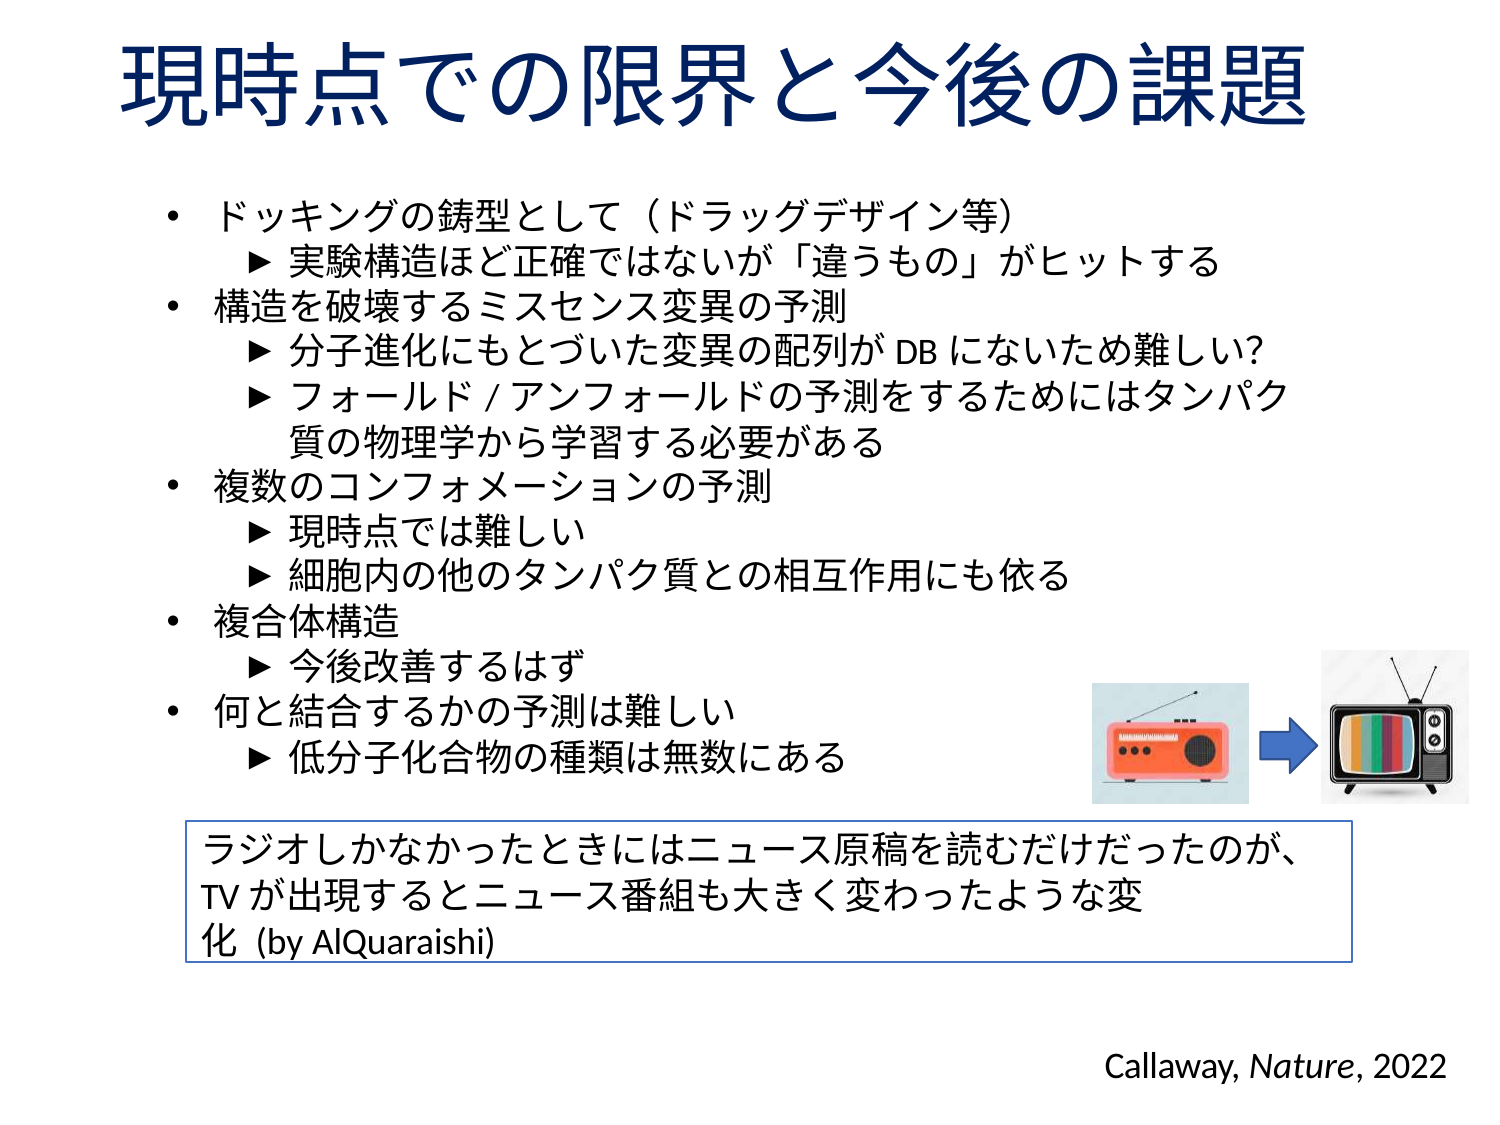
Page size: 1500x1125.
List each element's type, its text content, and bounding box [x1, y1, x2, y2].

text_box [1258, 650, 1469, 804]
list ドッキングの鋳型として（ドラッグデザイン等） 実験構造ほど正確ではないが「違うもの」がヒットする 構造を破壊するミスセンス変異の予測 分⼦進化にもとづいた変異の配列がDBにないため難しい？ フォールド/アンフォールドの予測をするためにはタンパク質の物理学から学習する必要がある 複数のコンフォメーションの予測 現時点では難しい 細胞内の他のタンパク質との相互作⽤にも依る 複合体構造 今後改善するはず 何と結合するかの予測は難しい 低分⼦化合物の種類は無数にある [164, 191, 1318, 832]
text_box ラジオしかなかったときにはニュース原稿を読むだけだったのが、 TVが出現するとニュース番組も⼤きく変わったような変化 (by AlQuaraishi) [185, 821, 1353, 963]
text_box Callaway, Nature, 2022 [1102, 1039, 1456, 1087]
picture [1091, 683, 1249, 804]
title 現時点での限界と今後の課題 [116, 25, 1312, 216]
